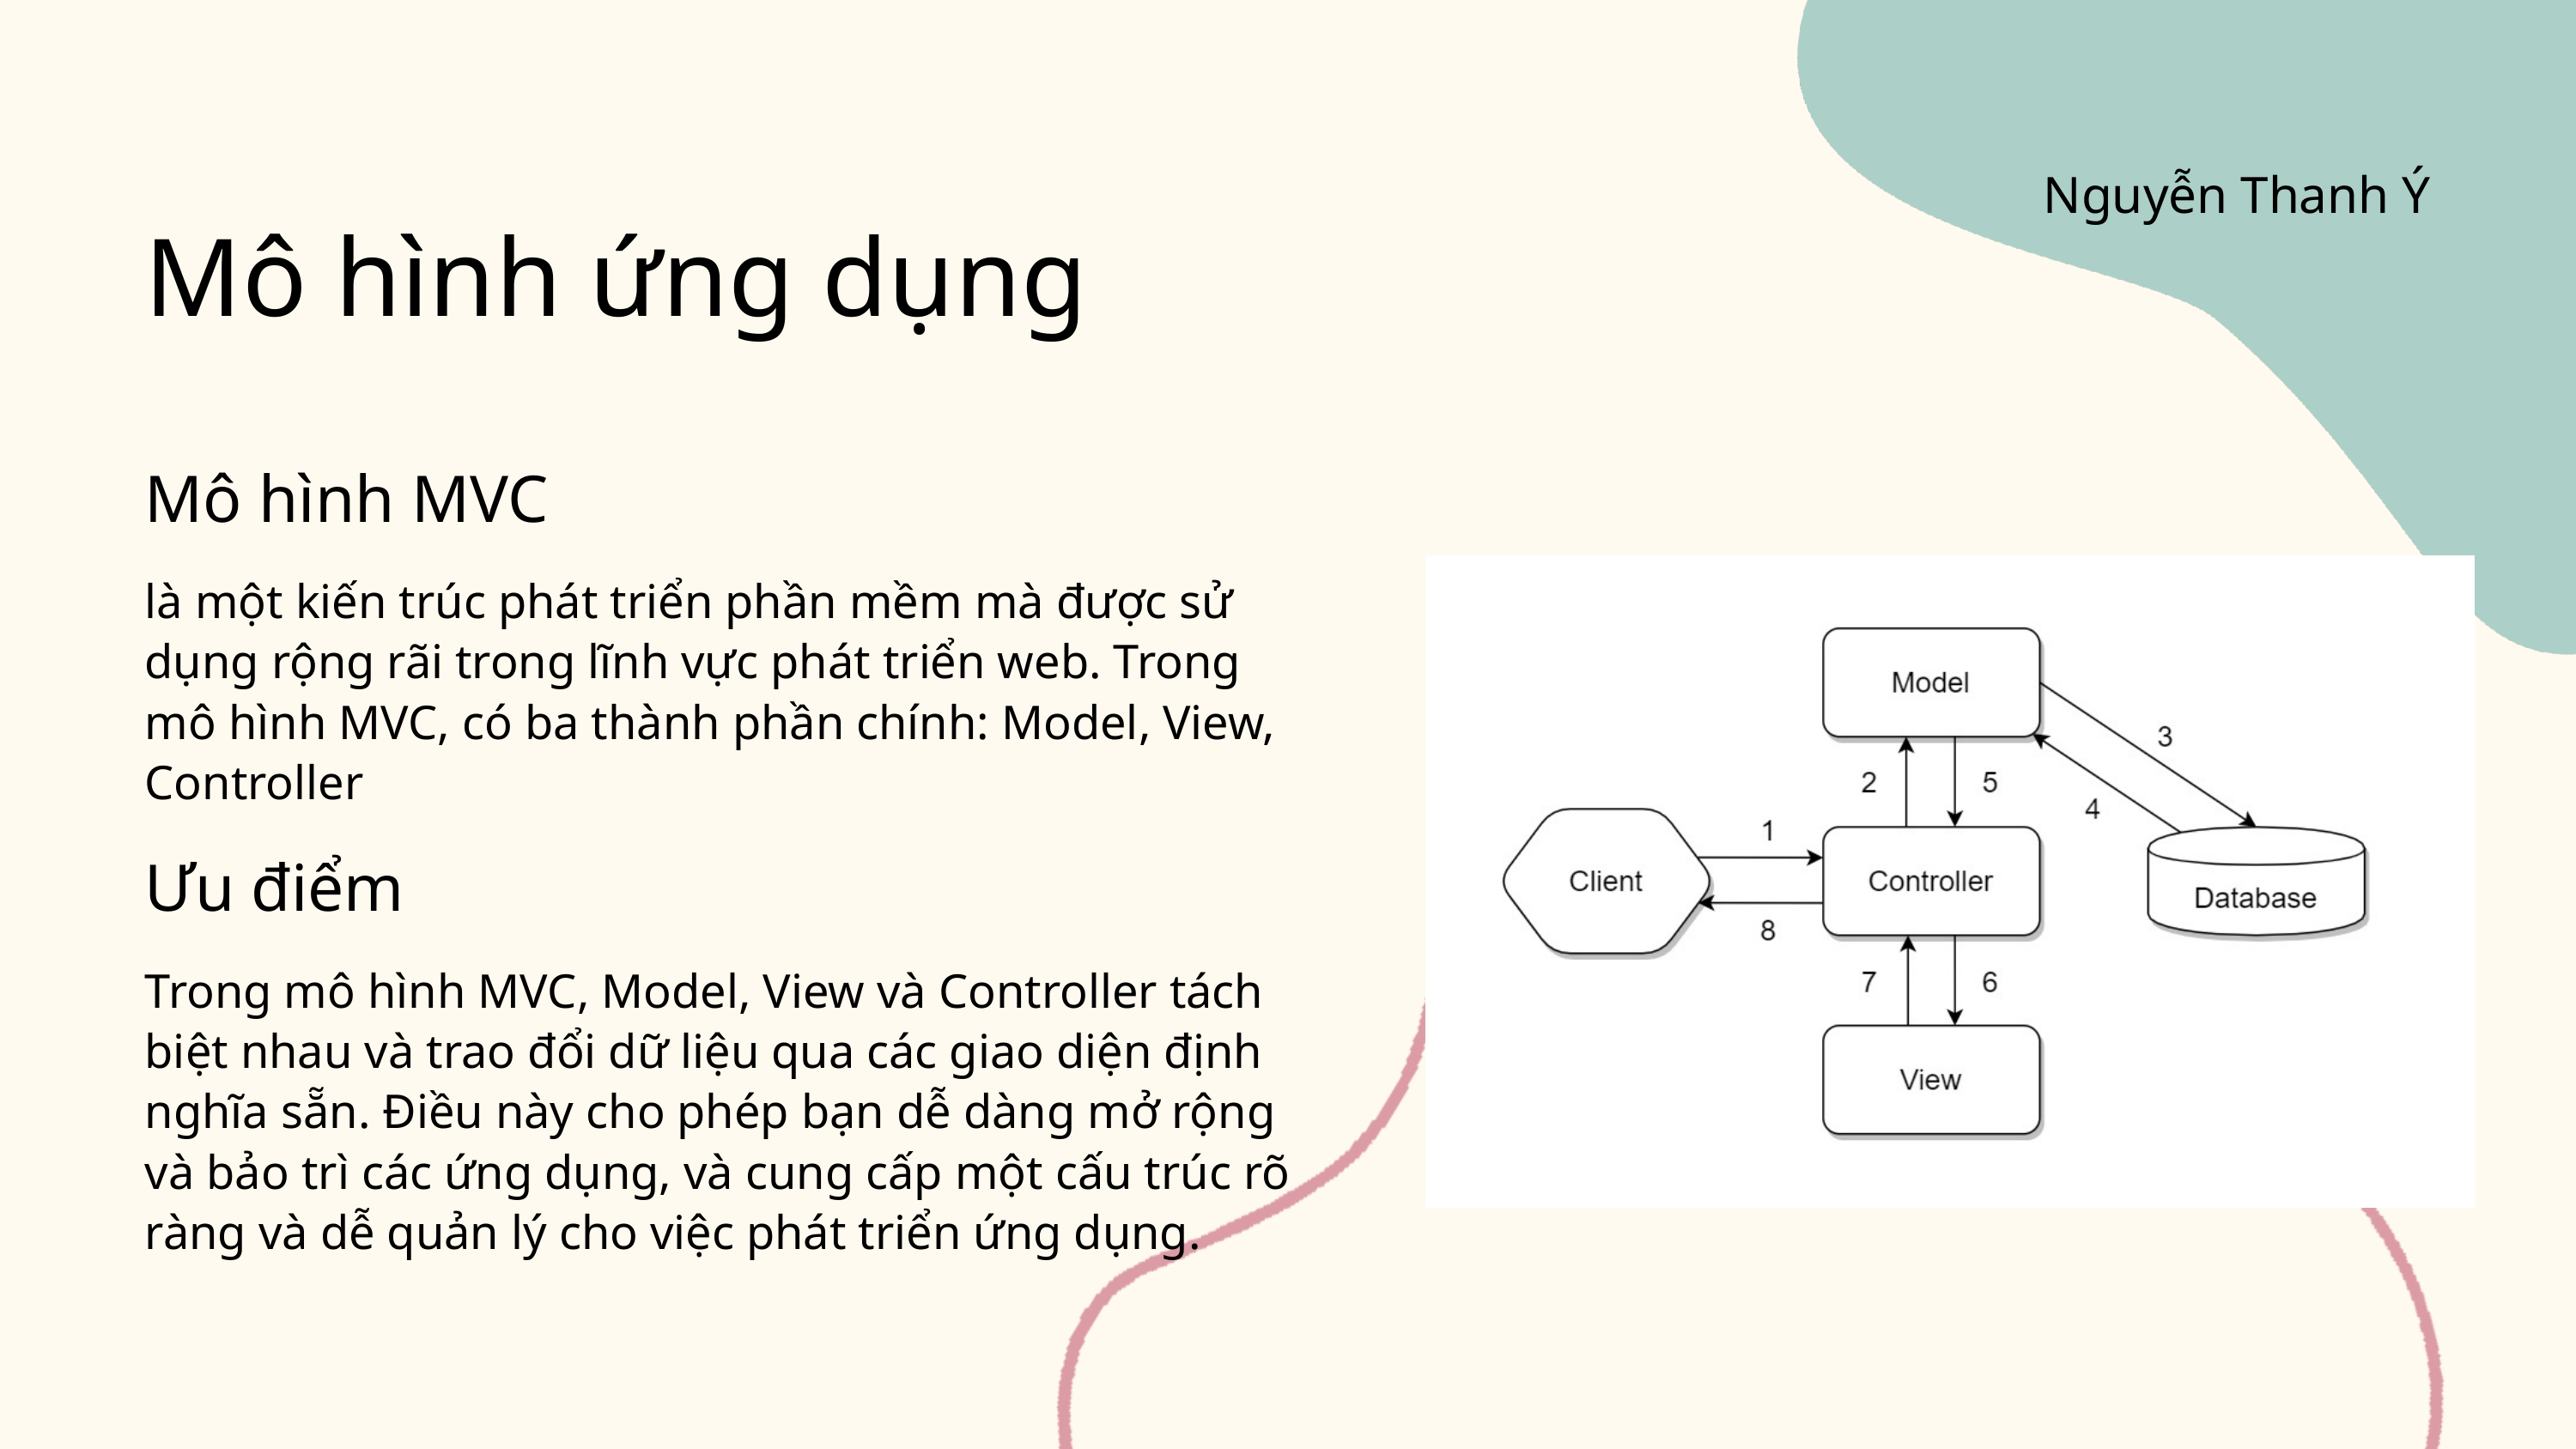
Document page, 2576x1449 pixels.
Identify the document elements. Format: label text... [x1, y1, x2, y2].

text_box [144, 451, 1314, 749]
text_box Mô hình ứng dụng [144, 144, 1288, 338]
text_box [144, 840, 1314, 1260]
picture [994, 0, 2576, 1449]
